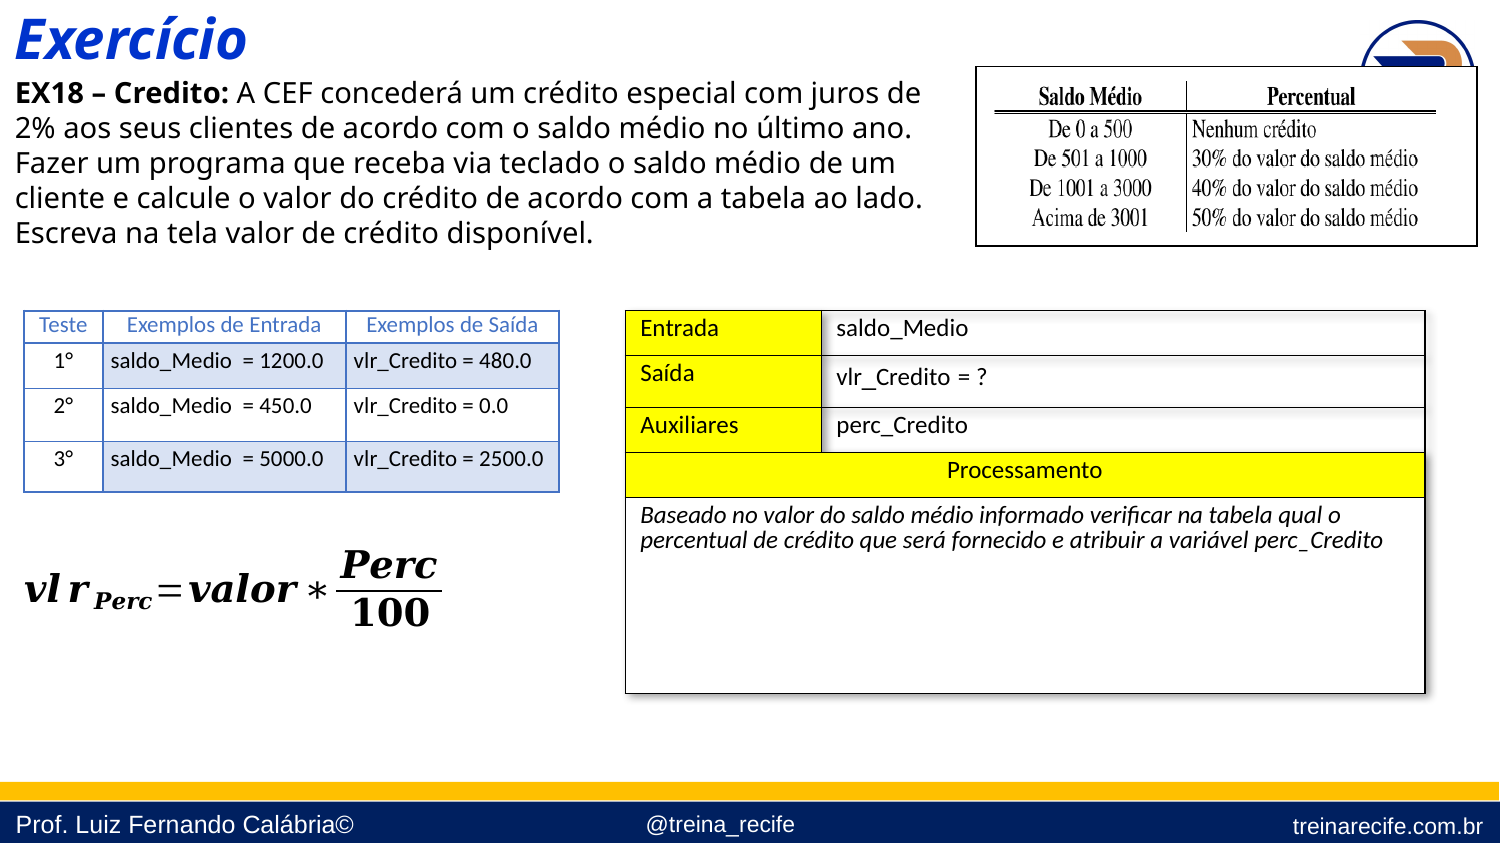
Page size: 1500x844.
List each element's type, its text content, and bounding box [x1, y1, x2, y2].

table_cell saldo_Medio = 450.0 [104, 389, 345, 441]
table_cell 1° [25, 344, 102, 388]
text_box EX18 – Credito: A CEF concederá um crédito especial com juros de 2% aos seus clientes de acordo com o saldo médio no último ano. Fazer um programa que receba via teclado o saldo médio de um cliente e calcule o valor do crédito de acordo com a tabela ao lado. Escreva na tela valor de crédito disponível. [0, 67, 977, 257]
table_cell vlr_Credito = 0.0 [347, 389, 558, 441]
text_box Exercício [0, 0, 847, 79]
table_cell vlr_Credito = 2500.0 [347, 442, 558, 491]
table_cell 2° [25, 389, 102, 441]
table_cell saldo_Medio = 5000.0 [104, 442, 345, 491]
table_cell vlr_Credito = 480.0 [347, 344, 558, 388]
table_cell saldo_Medio = 1200.0 [104, 344, 345, 388]
table_header Exemplos de Entrada [104, 312, 345, 342]
table_cell 3° [25, 442, 102, 491]
table_header Exemplos de Saída [347, 312, 558, 342]
table_header Teste [25, 312, 102, 342]
picture [976, 20, 1477, 246]
